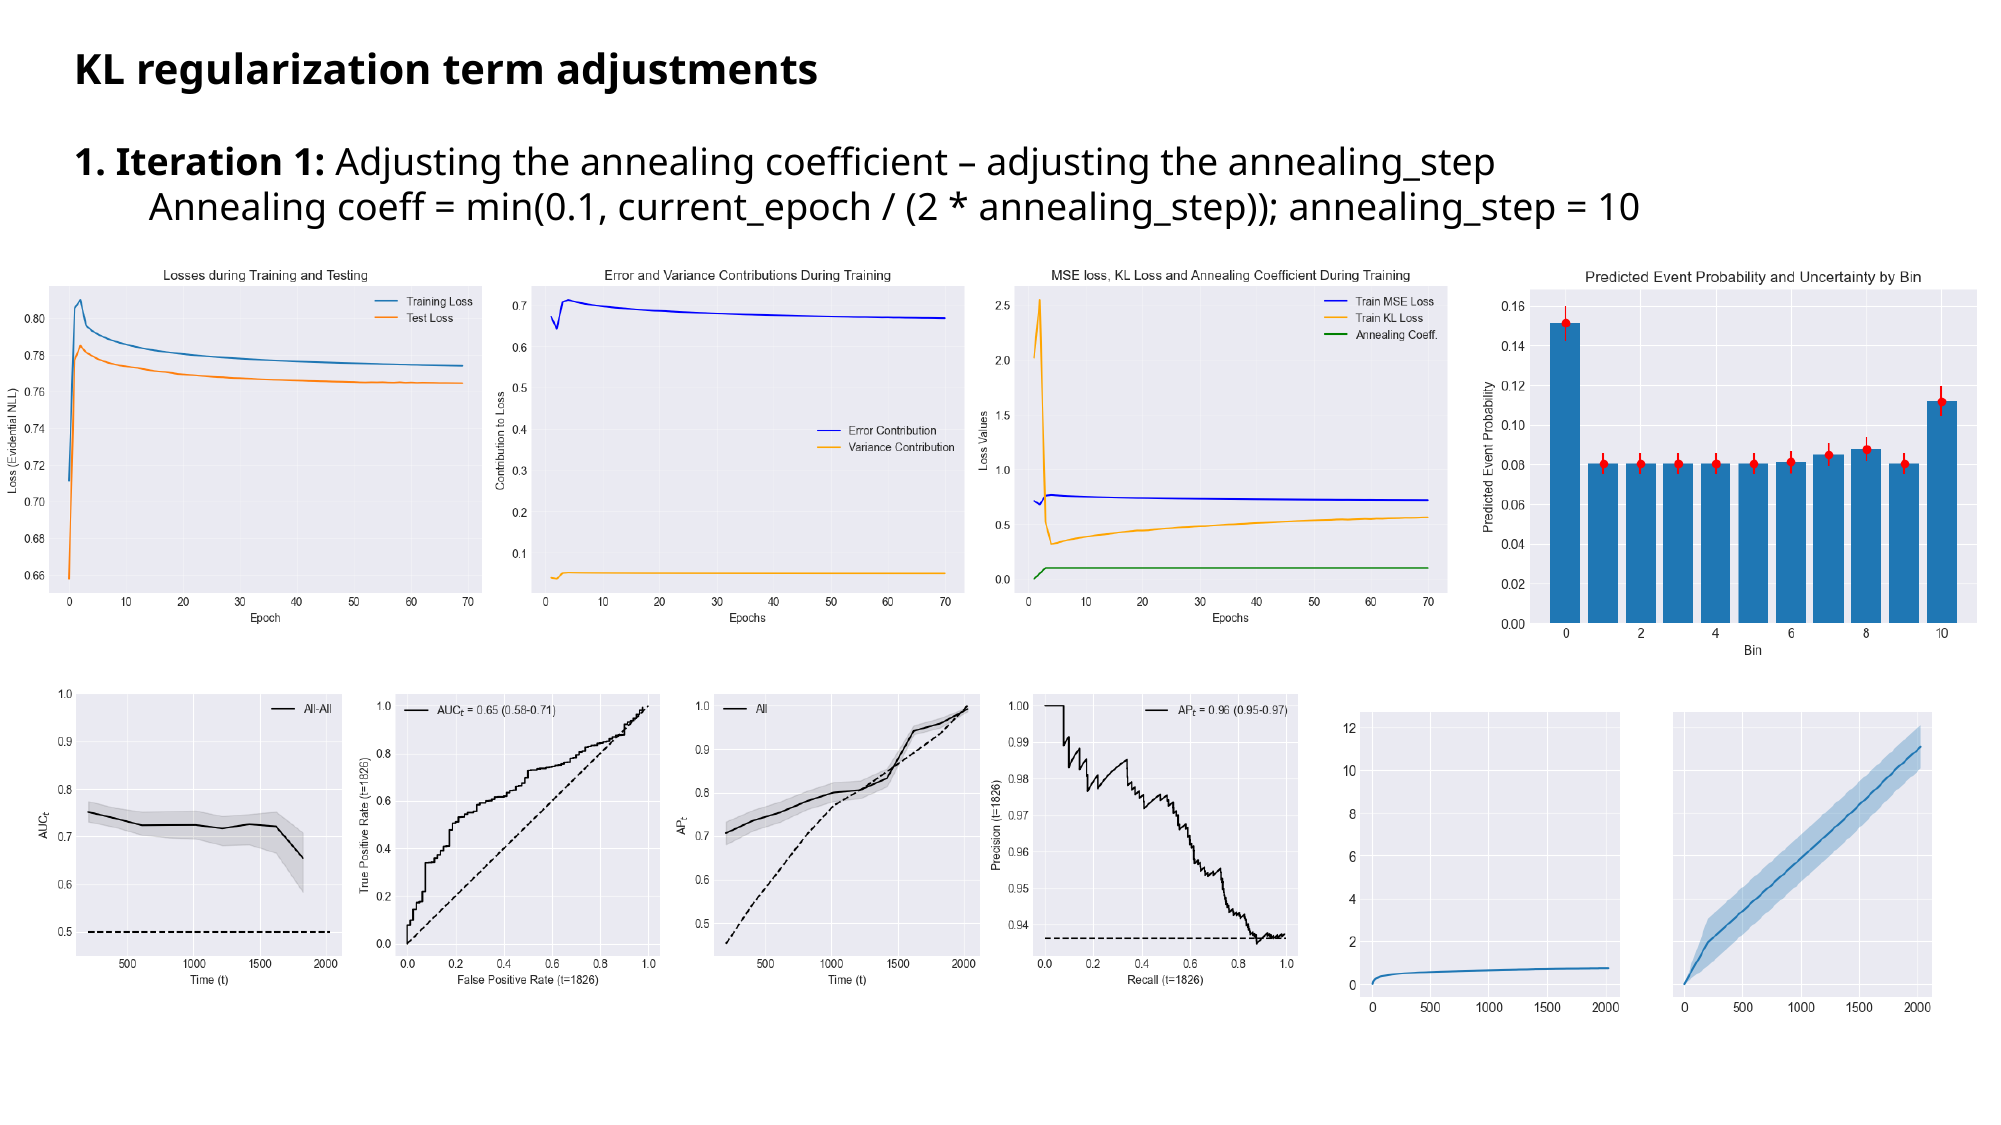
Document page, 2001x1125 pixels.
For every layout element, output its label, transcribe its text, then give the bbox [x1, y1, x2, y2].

picture [1331, 702, 1942, 1023]
picture [1473, 261, 1985, 667]
picture [0, 261, 1456, 632]
text_box KL regularization term adjustments 1. Iteration 1: Adjusting the annealing coefficient – adjusting the annealing_step Annealing coeff = min(0.1, current_epoch / (2 * annealing_step)); annealing_step = 10 [59, 35, 1941, 281]
picture [29, 680, 1306, 995]
